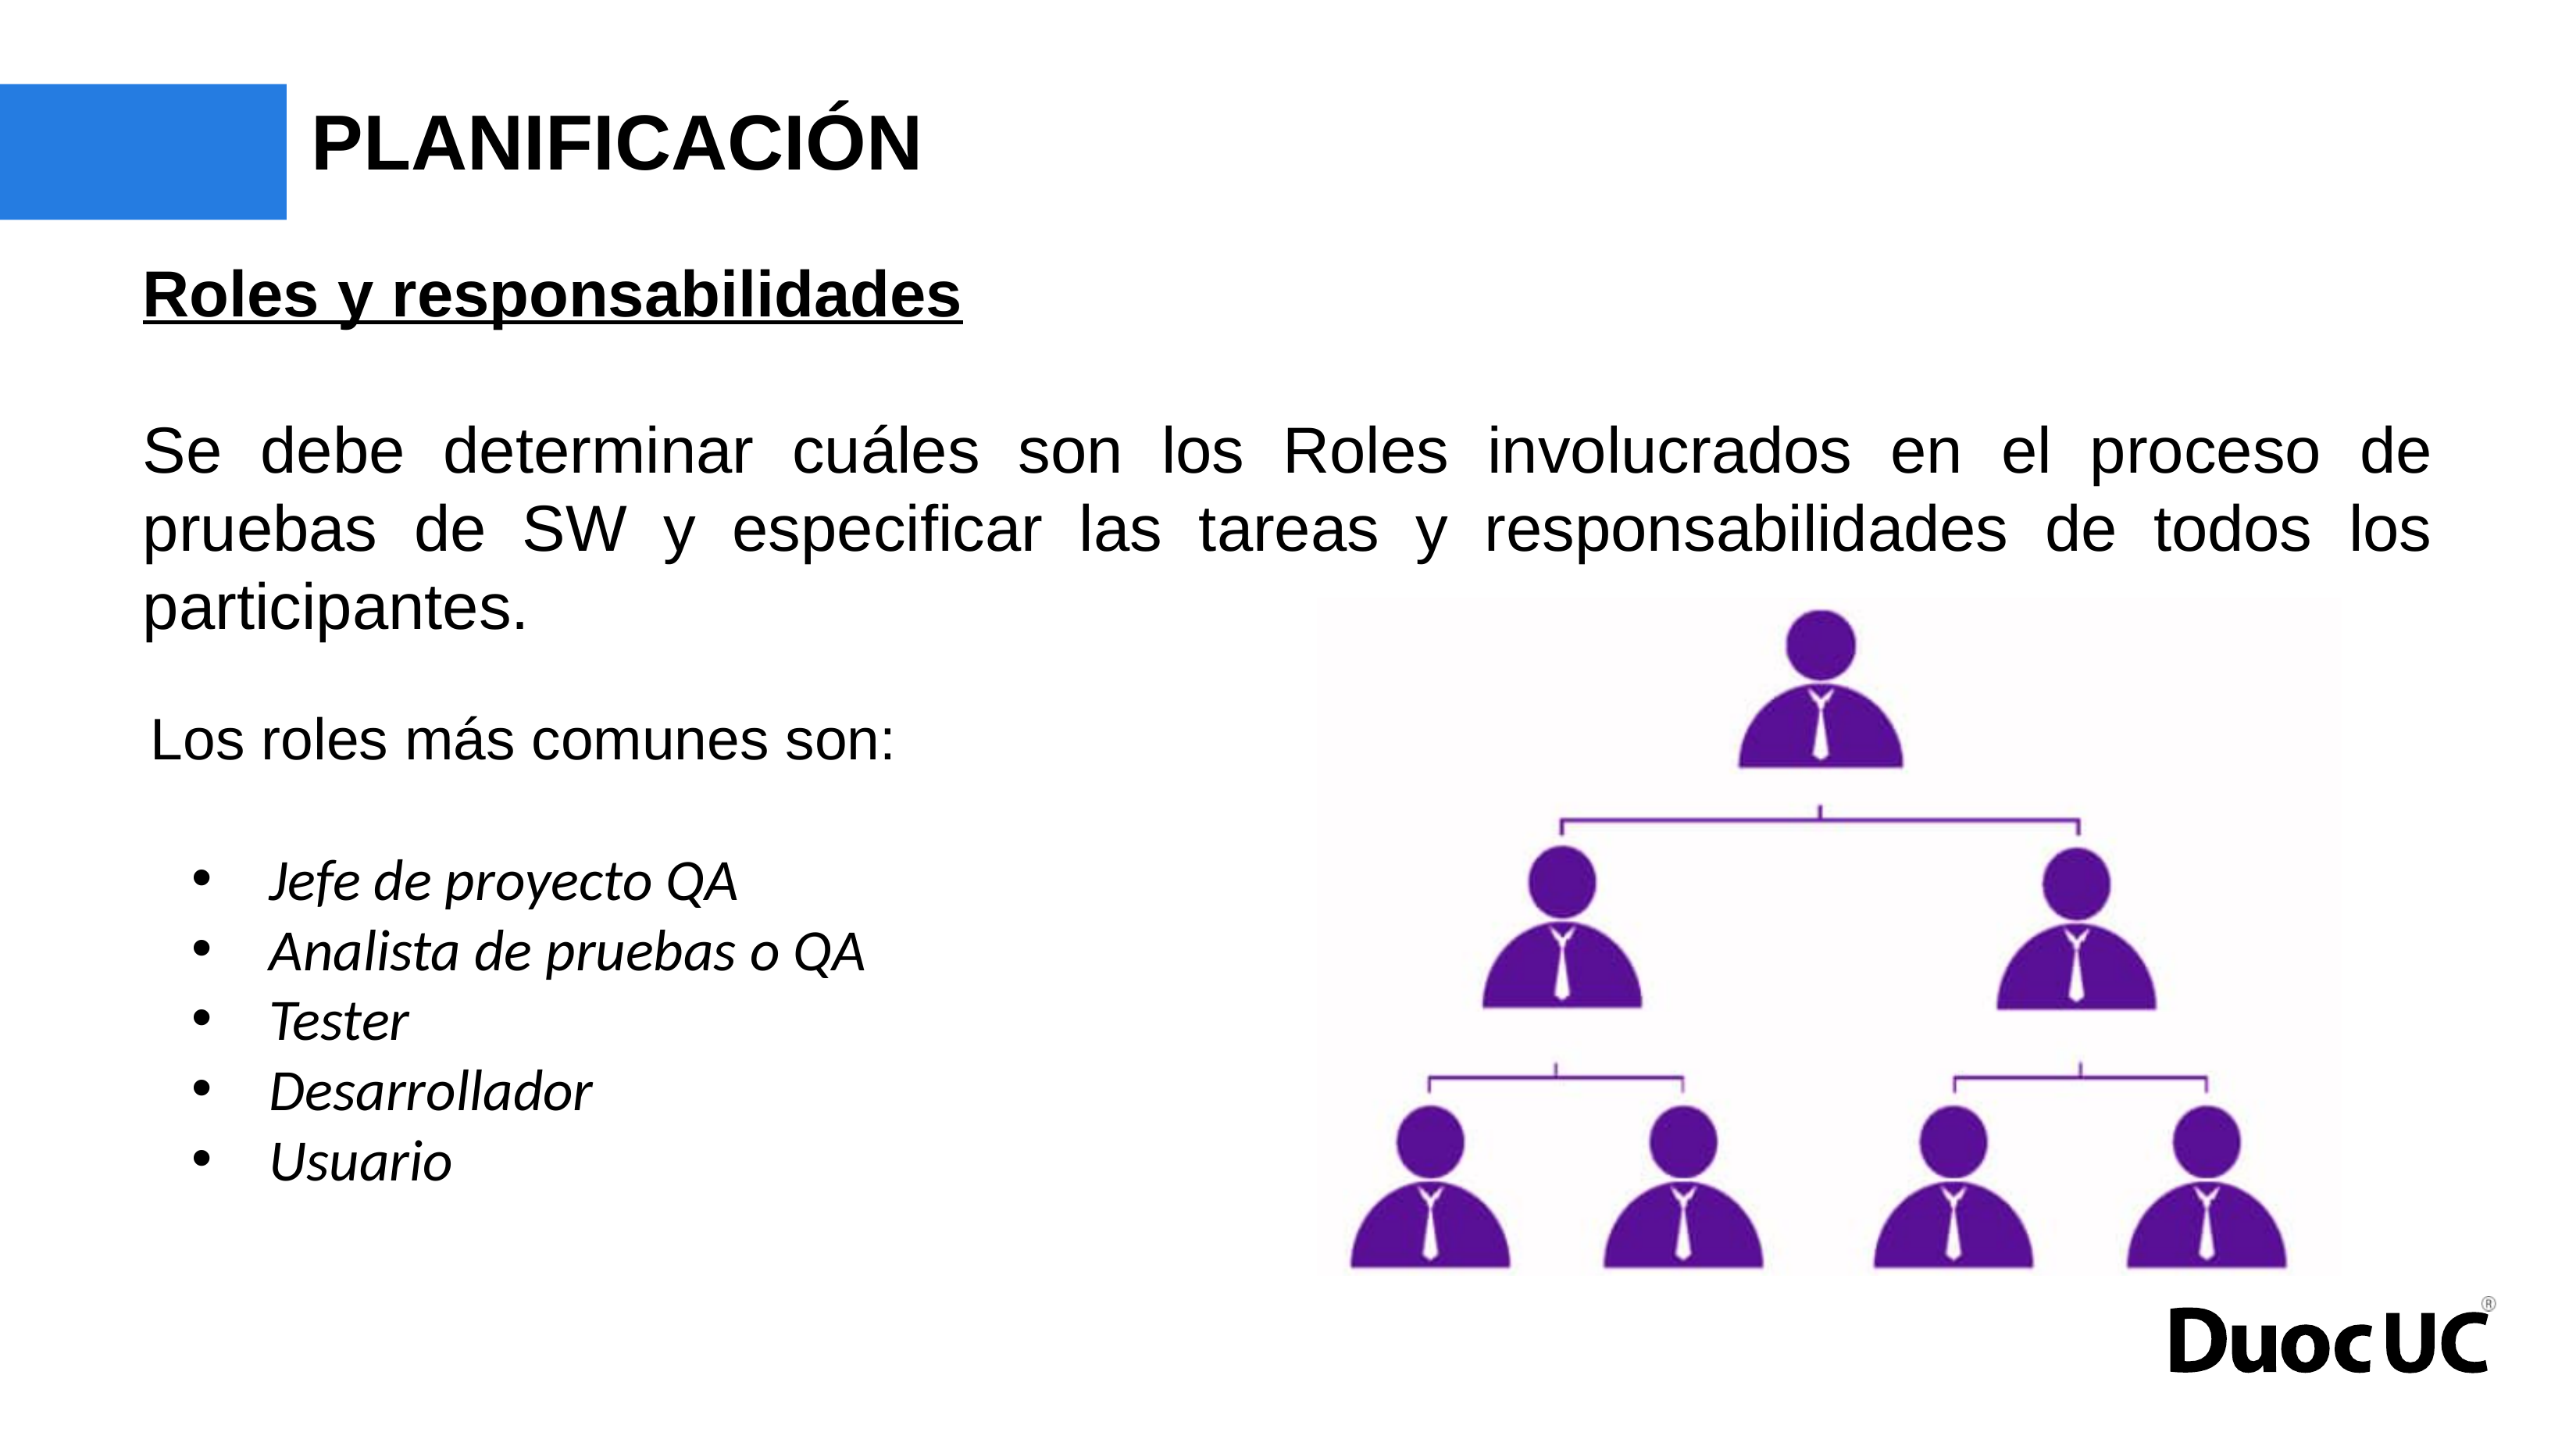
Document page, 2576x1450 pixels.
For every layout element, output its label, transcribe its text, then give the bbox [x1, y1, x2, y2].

picture [2481, 1296, 2496, 1312]
picture [1317, 597, 2342, 1276]
title PLANIFICACIÓN [311, 91, 2489, 187]
text_box Roles y responsabilidades Se debe determinar cuáles son los Roles involucrados en el proceso de pruebas de SW y especificar las tareas y responsabilidades de todos los participantes. [131, 246, 2445, 677]
text_box Los roles más comunes son: Jefe de proyecto QA Analista de pruebas o QA Tester Desarrollador Usuario [139, 695, 1313, 1204]
